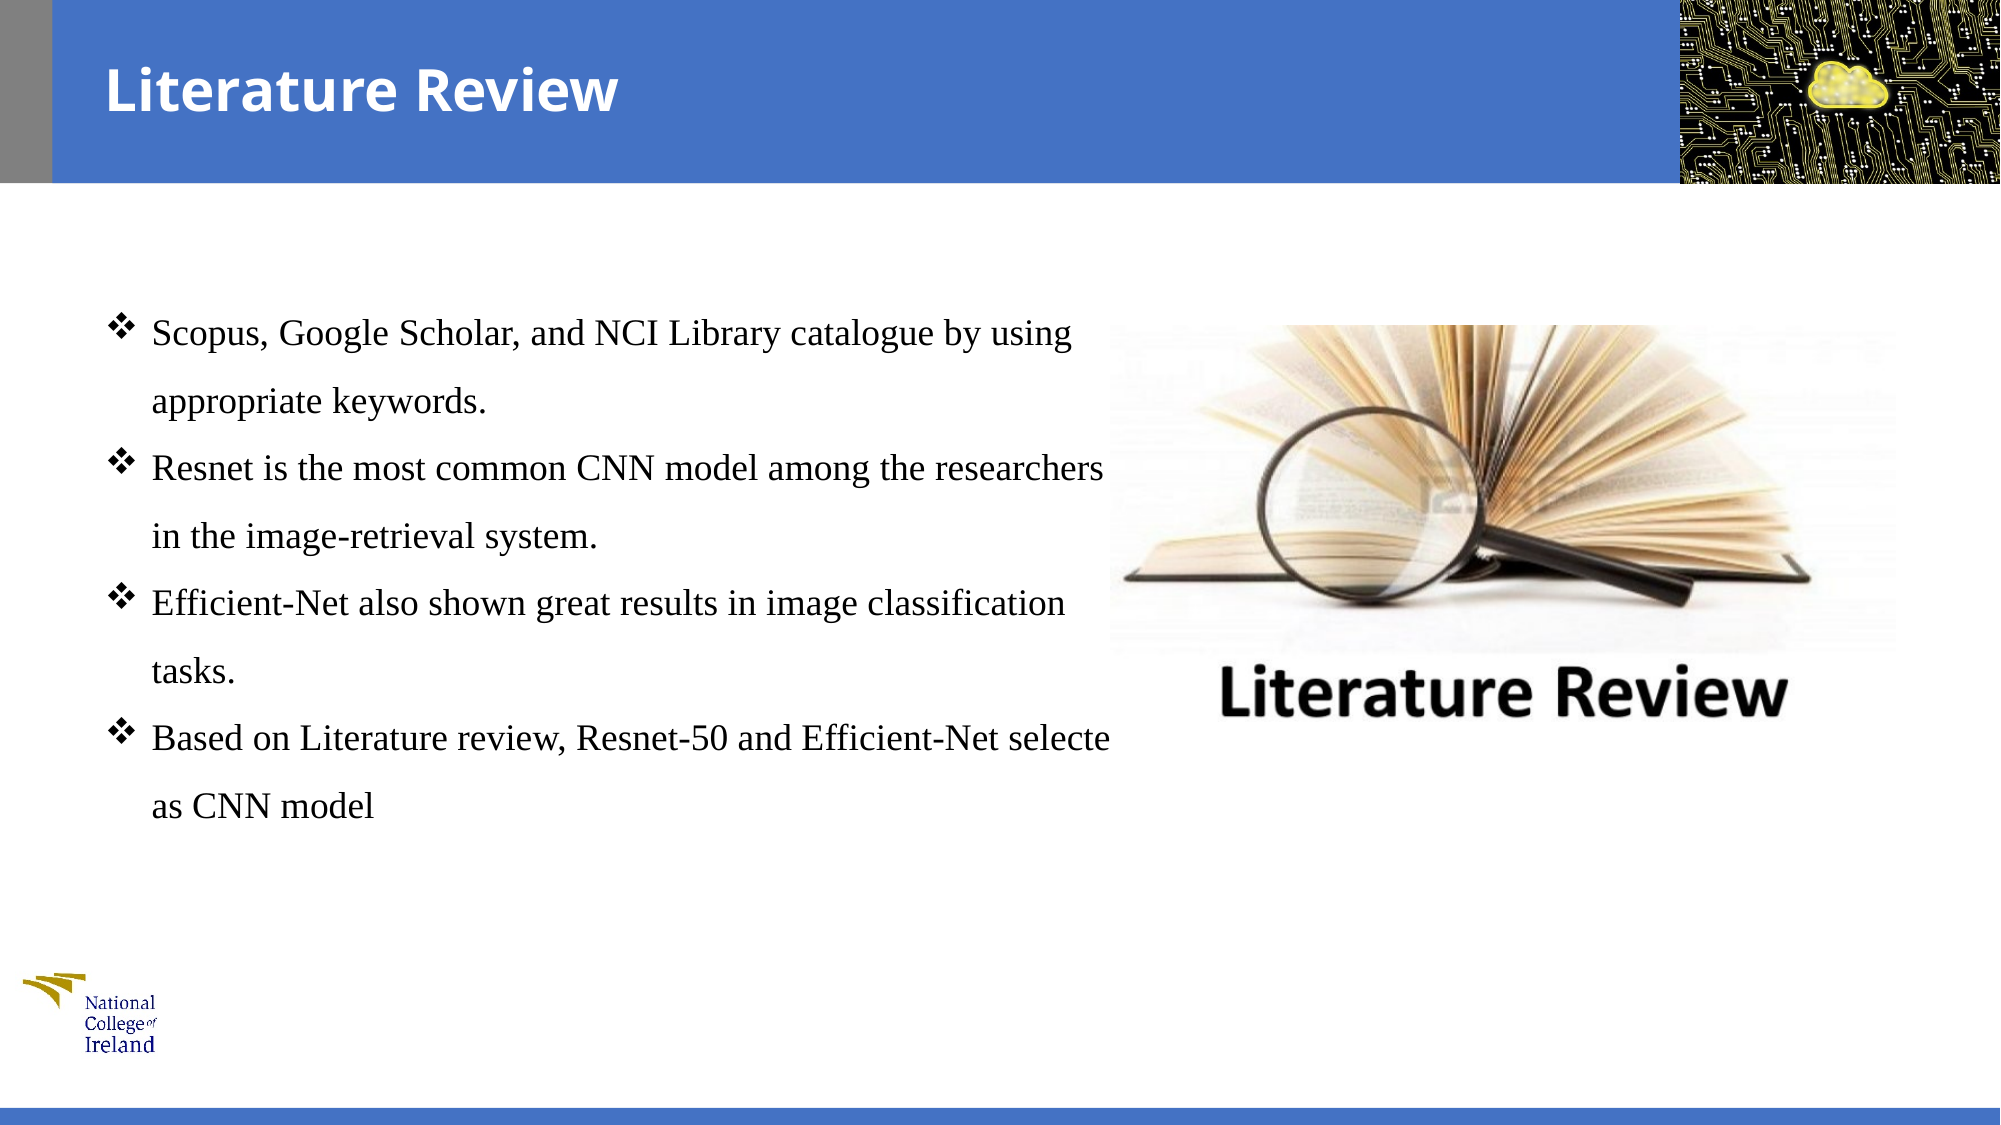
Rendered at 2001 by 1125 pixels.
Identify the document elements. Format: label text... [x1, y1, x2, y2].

text_box Literature Review [89, 25, 1679, 152]
picture [1679, 0, 2000, 184]
text_box Scopus, Google Scholar, and NCI Library catalogue by using appropriate keywords. Resnet is the most common CNN model among the researchers in the image-retrieval system. Efficient-Net also shown great results in image classification tasks. Based on Literature review, Resnet-50 and Efficient-Net selected as CNN model [89, 233, 1151, 901]
text_box [0, 0, 51, 184]
picture [1110, 325, 1896, 776]
text_box [51, 0, 1679, 184]
text_box [0, 1107, 2000, 1125]
picture [15, 938, 164, 1087]
